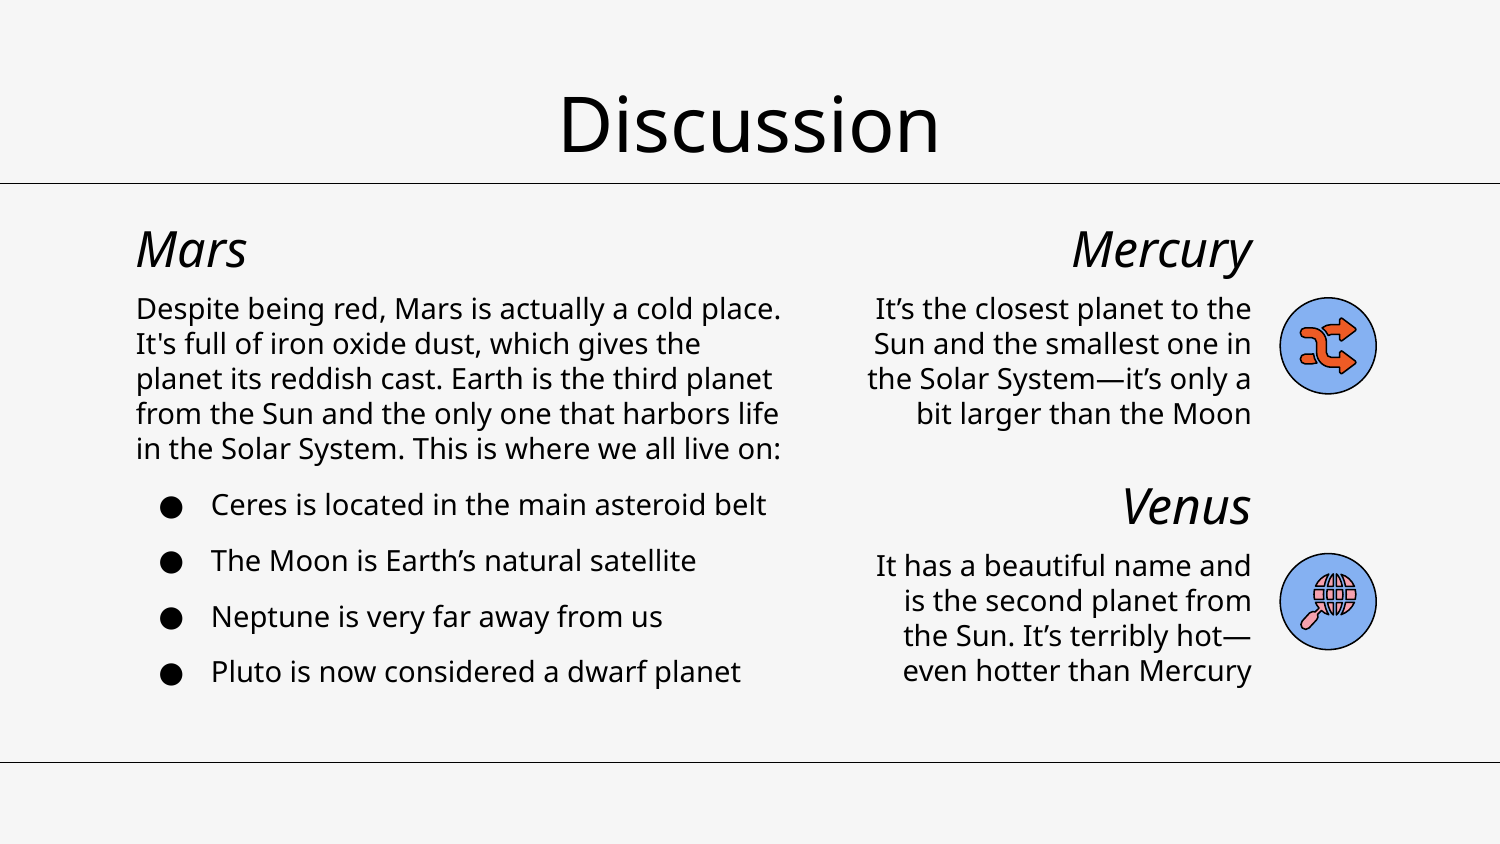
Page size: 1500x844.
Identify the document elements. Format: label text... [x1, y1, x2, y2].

title Discussion [118, 60, 1382, 155]
text_box Mercury [848, 235, 1268, 275]
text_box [1300, 573, 1357, 630]
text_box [1300, 317, 1357, 374]
text_box Mars [120, 235, 801, 293]
text_box [1280, 297, 1377, 394]
text_box Despite being red, Mars is actually a cold place. It's full of iron oxide dust, which gives the planet its reddish cast. Earth is the third planet from the Sun and the only one that harbors life in the Solar System. This is where we all live on: Ceres is located in the main asteroid belt The Moon is Earth’s natural satellite Neptune is very far away from us Pluto is now considered a dwarf planet [120, 293, 801, 713]
text_box It’s the closest planet to the Sun and the smallest one in the Solar System—it’s only a bit larger than the Moon [848, 275, 1268, 445]
text_box [1280, 553, 1377, 650]
text_box Venus [848, 492, 1268, 532]
text_box It has a beautiful name and is the second planet from the Sun. It’s terribly hot—even hotter than Mercury [848, 532, 1268, 702]
